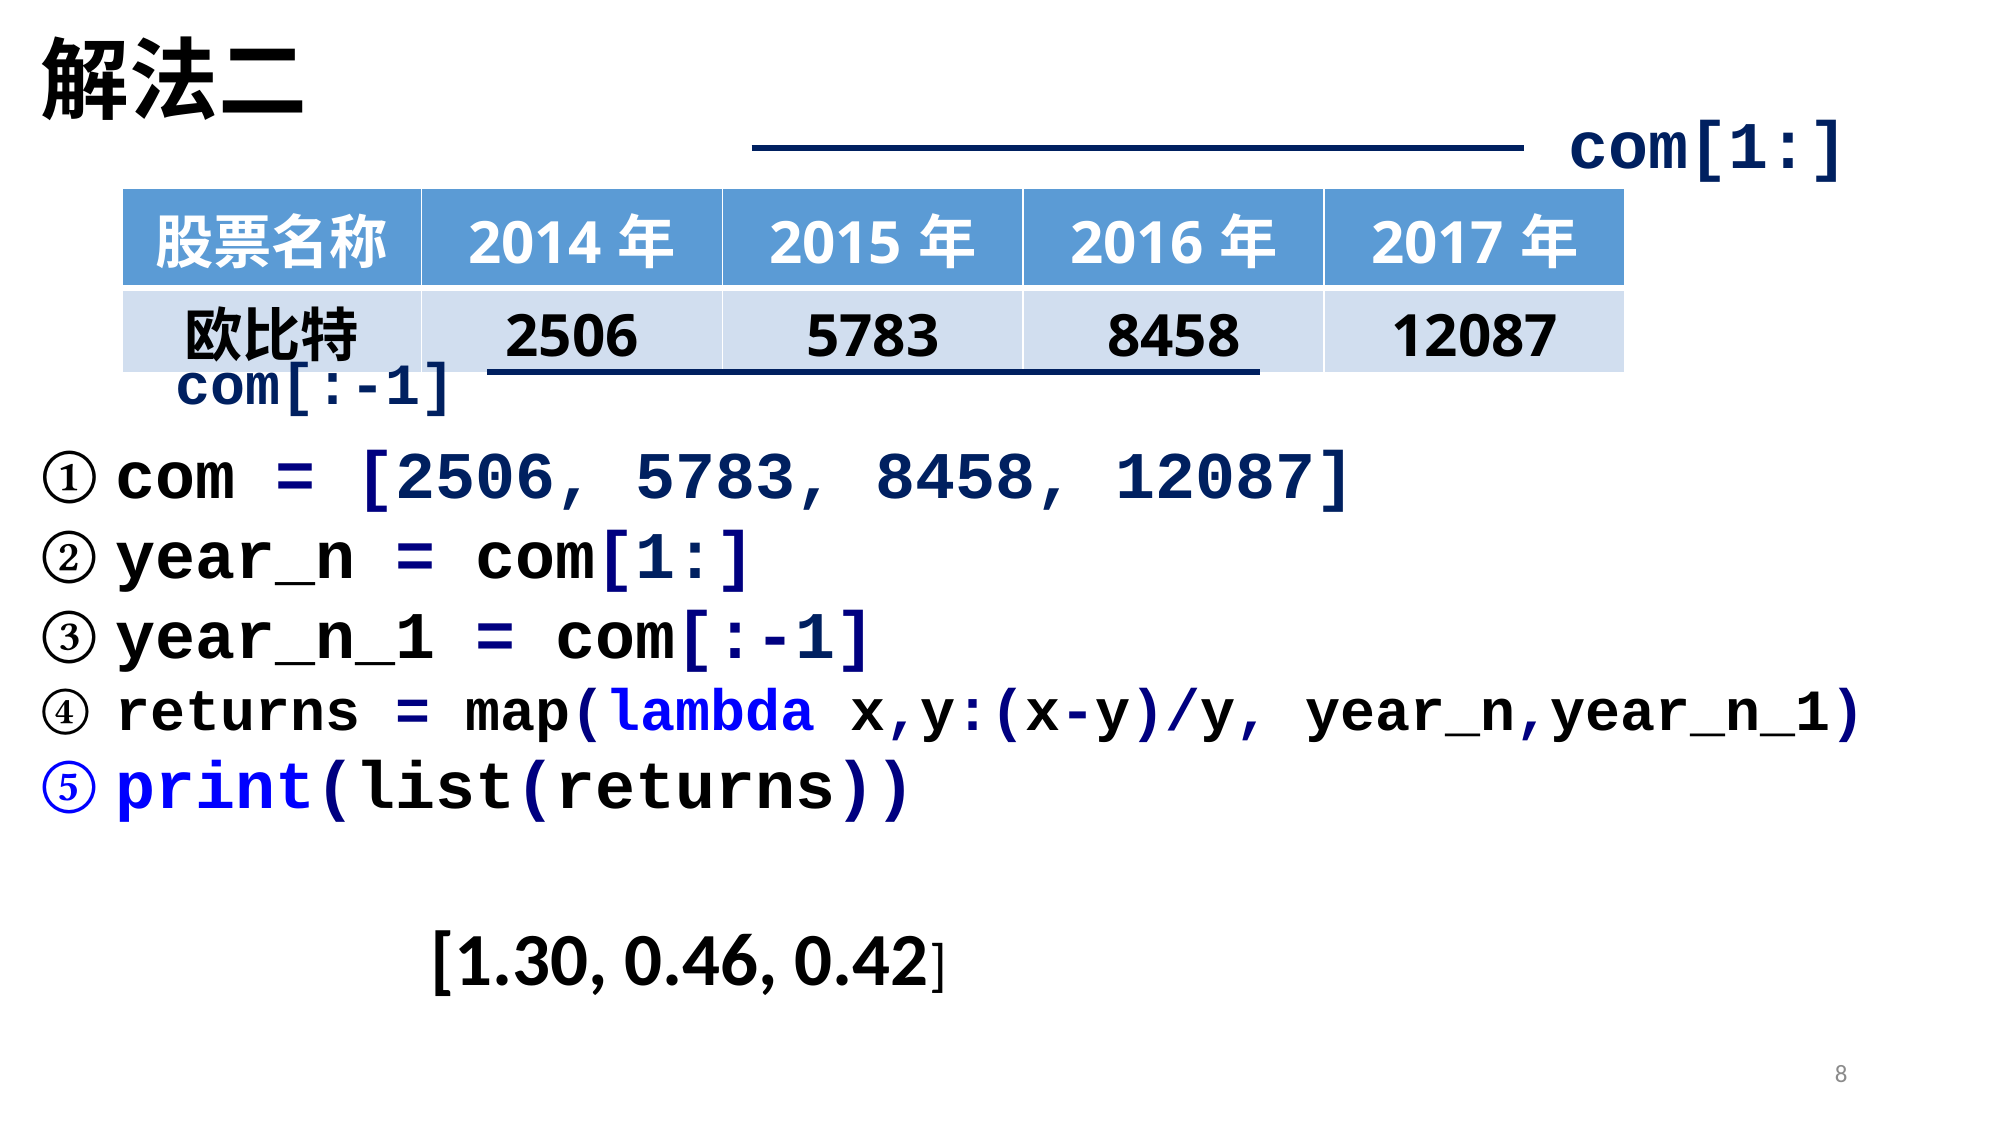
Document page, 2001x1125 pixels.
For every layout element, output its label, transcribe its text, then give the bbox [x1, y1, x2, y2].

table_cell 12087 [1325, 291, 1624, 372]
slide_number 8 [1412, 1042, 1863, 1103]
title 解法二 [25, 28, 351, 140]
text_box com[:-1] [160, 338, 488, 424]
text_box com[1:] [1553, 94, 1879, 190]
table_header 2017年 [1325, 189, 1624, 285]
table_cell 5783 [723, 291, 1022, 369]
table_cell 2506 [422, 291, 722, 369]
text_box com = [2506, 5783, 8458, 12087] year_n = com[1:] year_n_1 = com[:-1] returns = map(lambda x,y:(x-y)/y, year_n,year_n_1) print(list(returns)) [25, 424, 2000, 830]
table_header 股票名称 [123, 189, 421, 285]
table_header 2016年 [1024, 189, 1323, 285]
text_box [1.30, 0.46, 0.42] [415, 903, 1000, 1009]
table_cell 8458 [1024, 291, 1323, 372]
table_header 2015年 [723, 189, 1022, 285]
table_header 2014年 [422, 189, 722, 285]
table_cell 欧比特 [123, 291, 421, 372]
